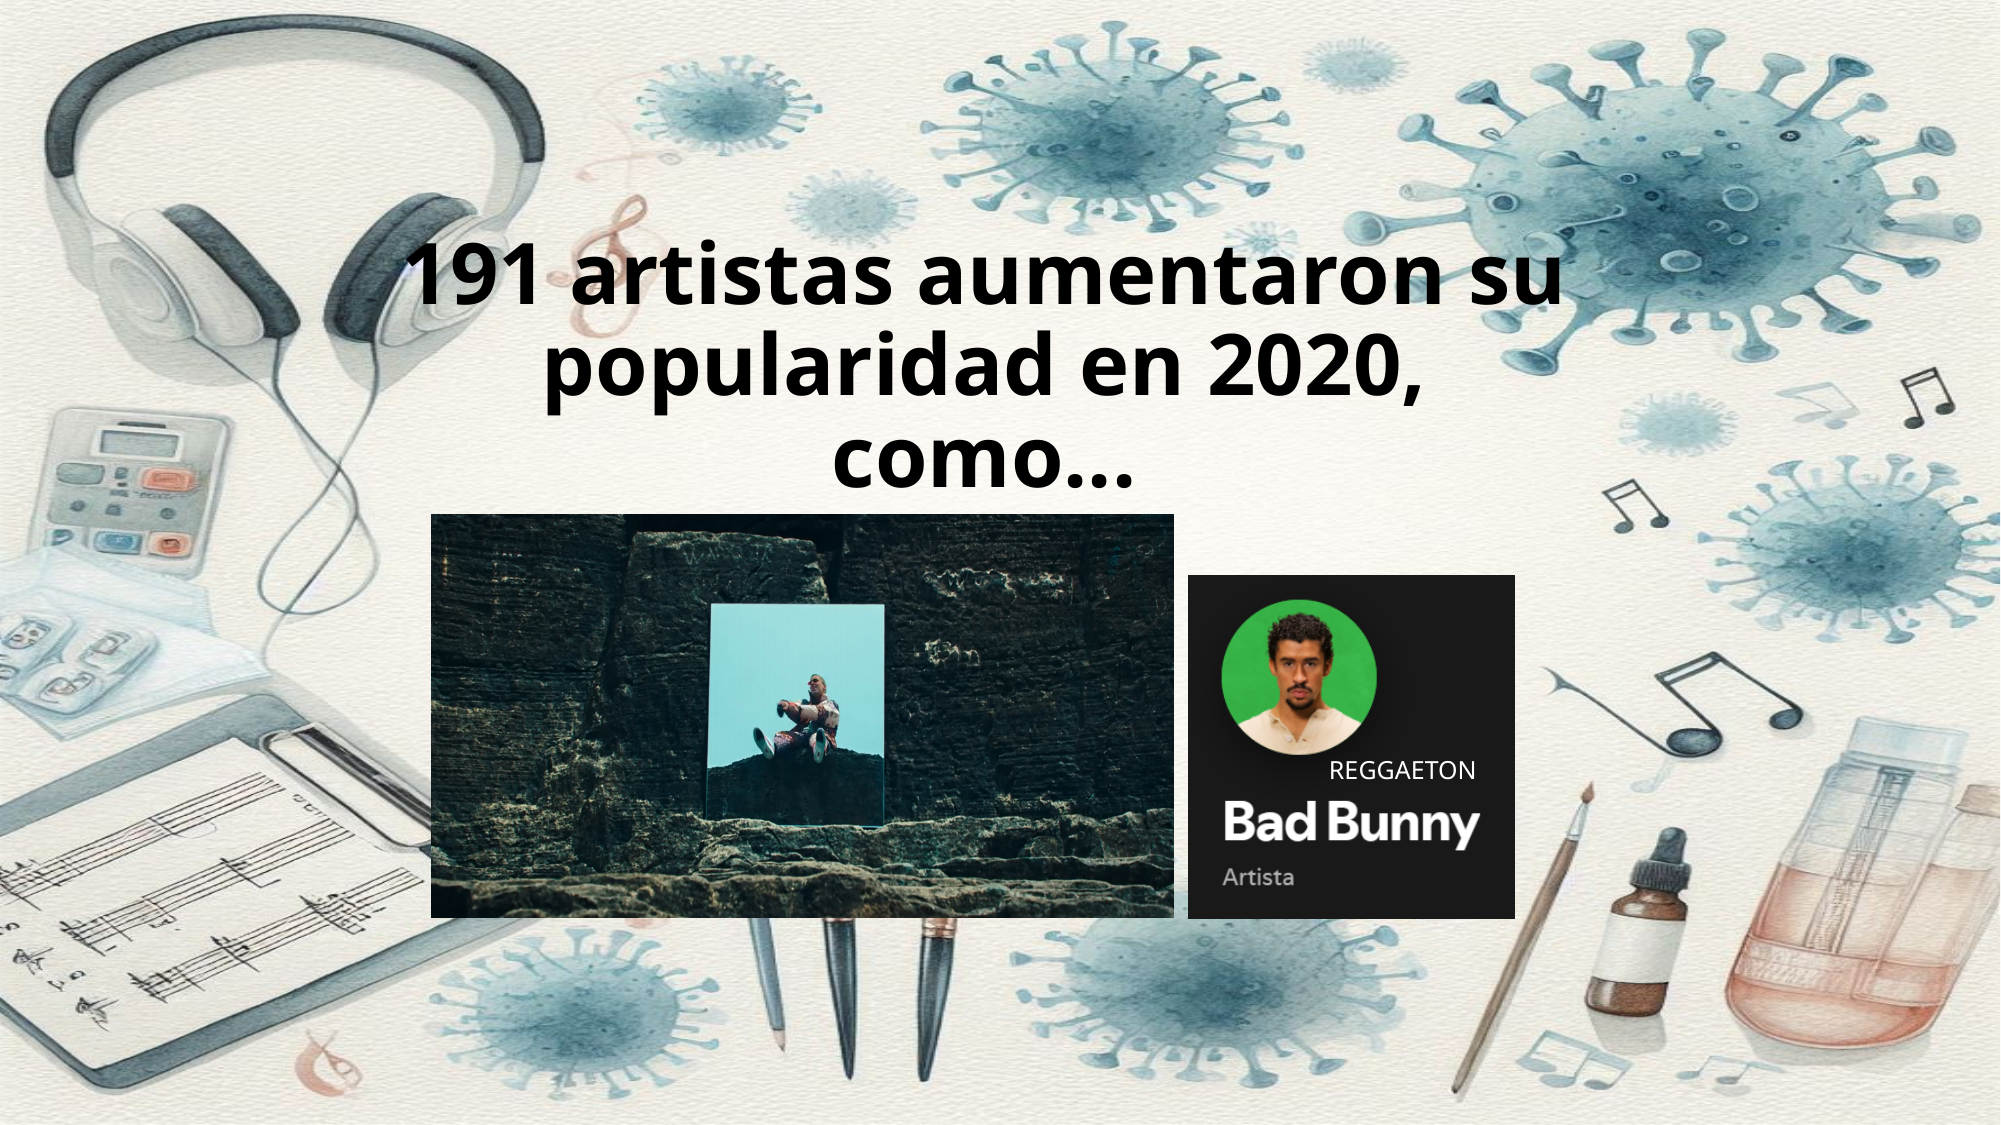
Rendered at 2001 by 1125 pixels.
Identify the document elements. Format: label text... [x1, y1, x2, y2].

title 191 artistas aumentaron su popularidad en 2020, como... [380, 219, 1588, 514]
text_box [430, 513, 1175, 919]
picture [0, 0, 2001, 1125]
